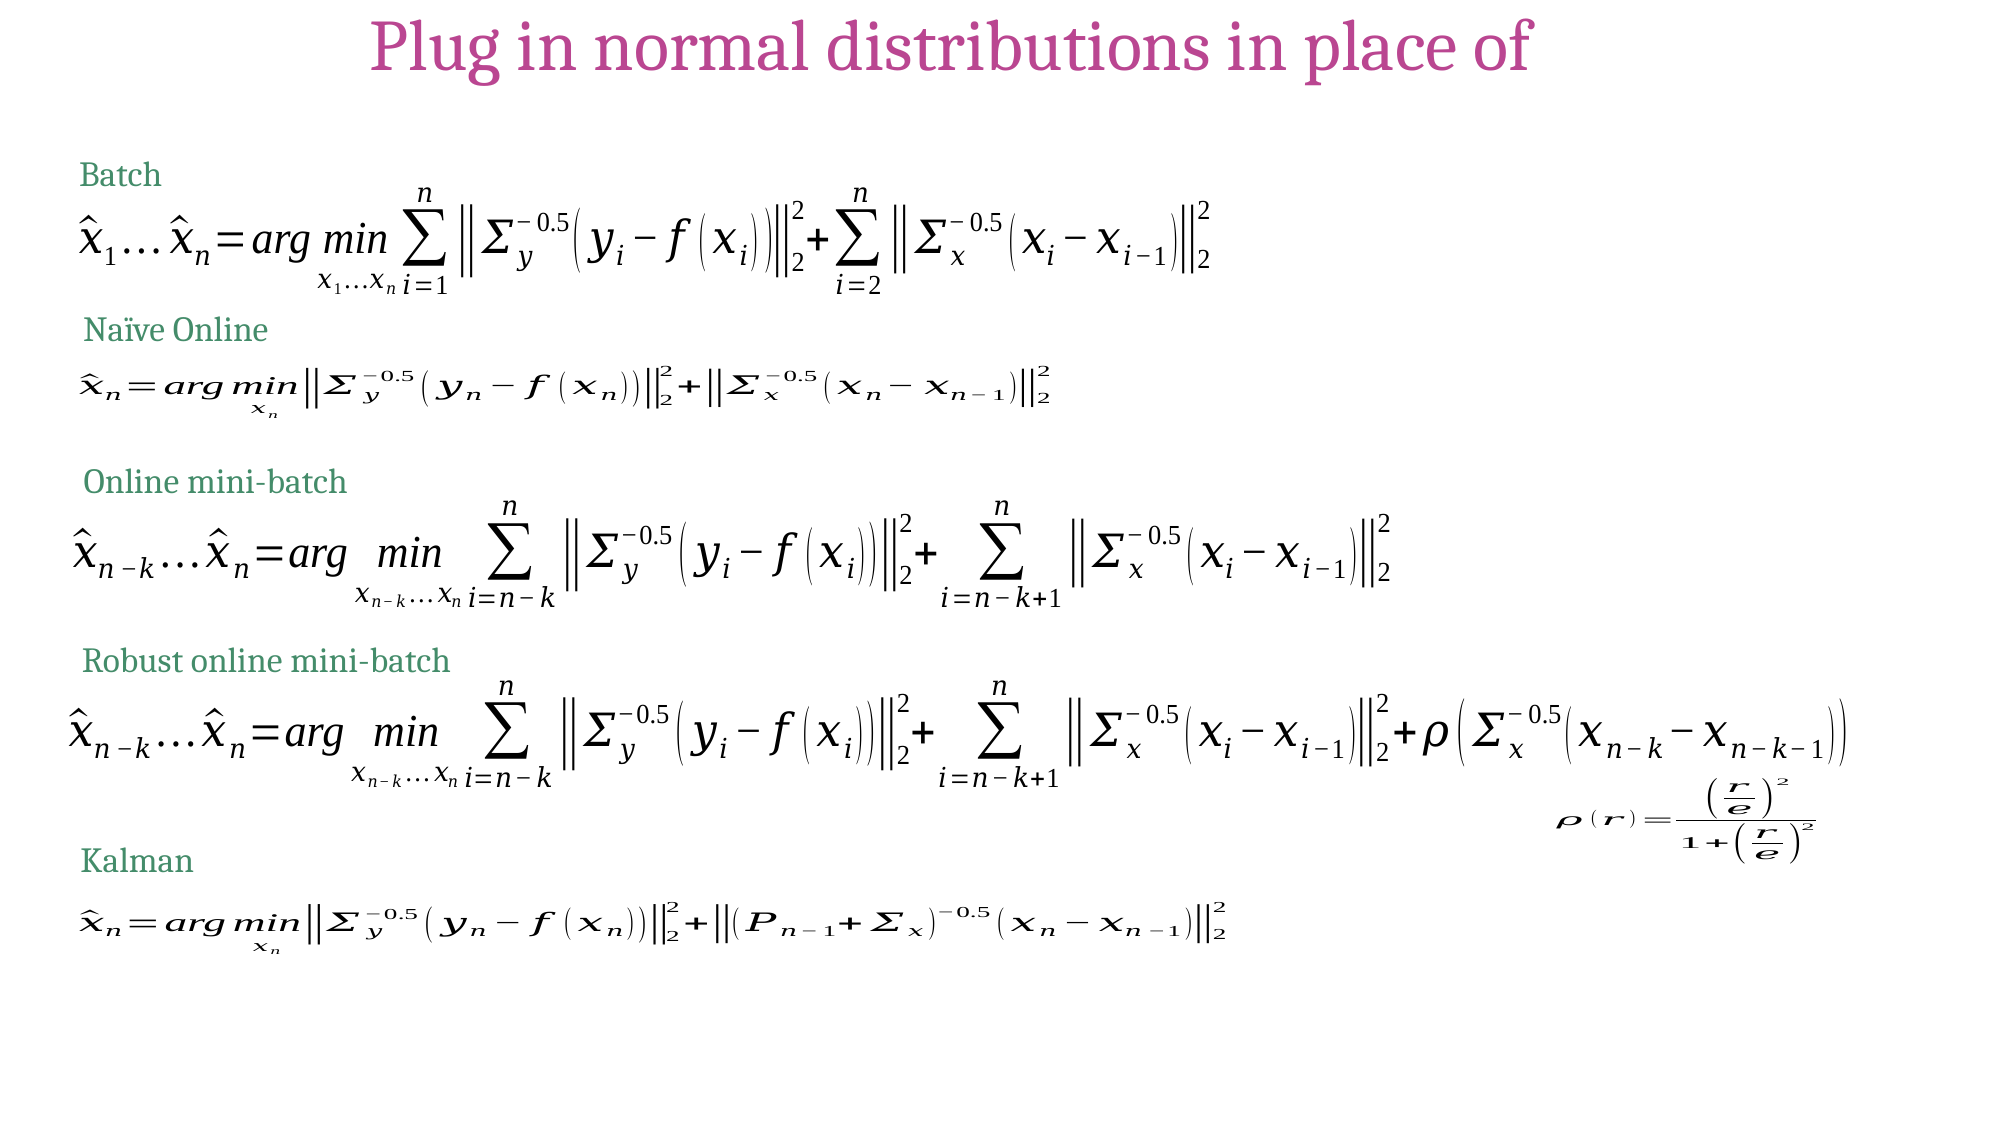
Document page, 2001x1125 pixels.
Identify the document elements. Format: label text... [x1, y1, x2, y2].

text_box Naïve Online [68, 299, 284, 357]
text_box Online mini-batch [68, 450, 364, 508]
text_box Robust online mini-batch [67, 629, 467, 688]
text_box Batch [64, 144, 178, 202]
text_box Kalman [65, 829, 209, 887]
